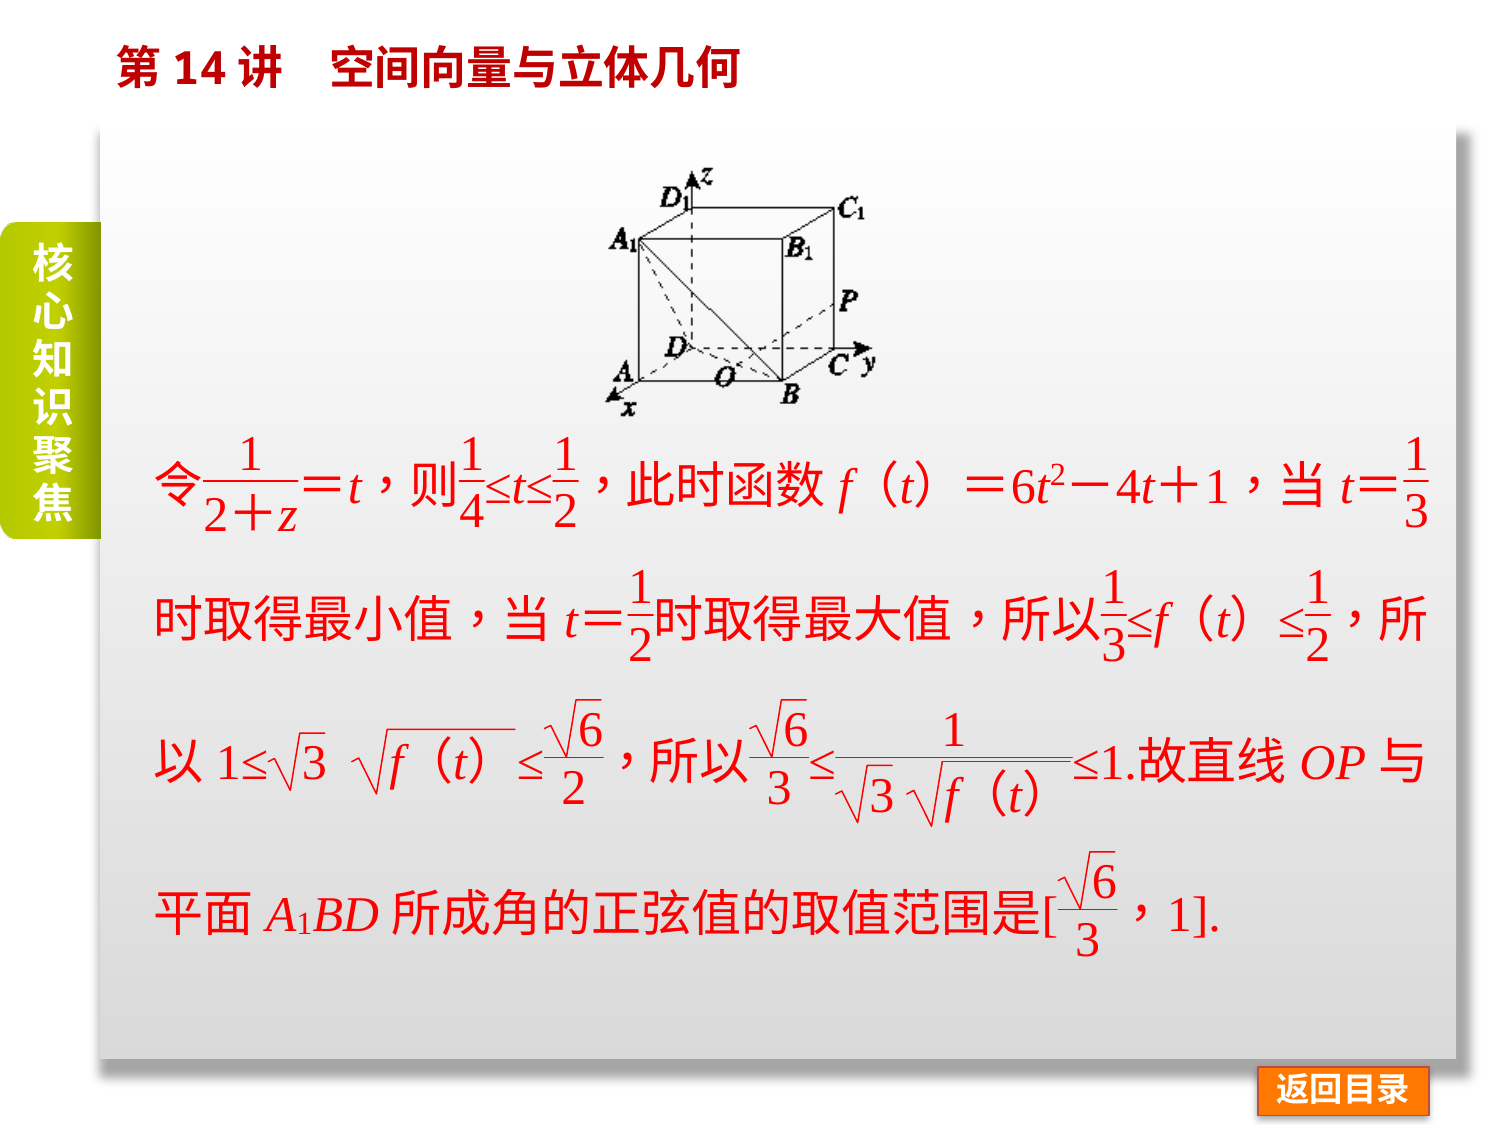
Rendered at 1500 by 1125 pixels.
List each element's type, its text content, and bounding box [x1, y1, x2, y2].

text_box 返回目录 [1257, 1066, 1430, 1116]
title 第14讲 空间向量与立体几何 [100, 27, 1199, 106]
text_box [153, 160, 1430, 1007]
picture [0, 221, 101, 539]
